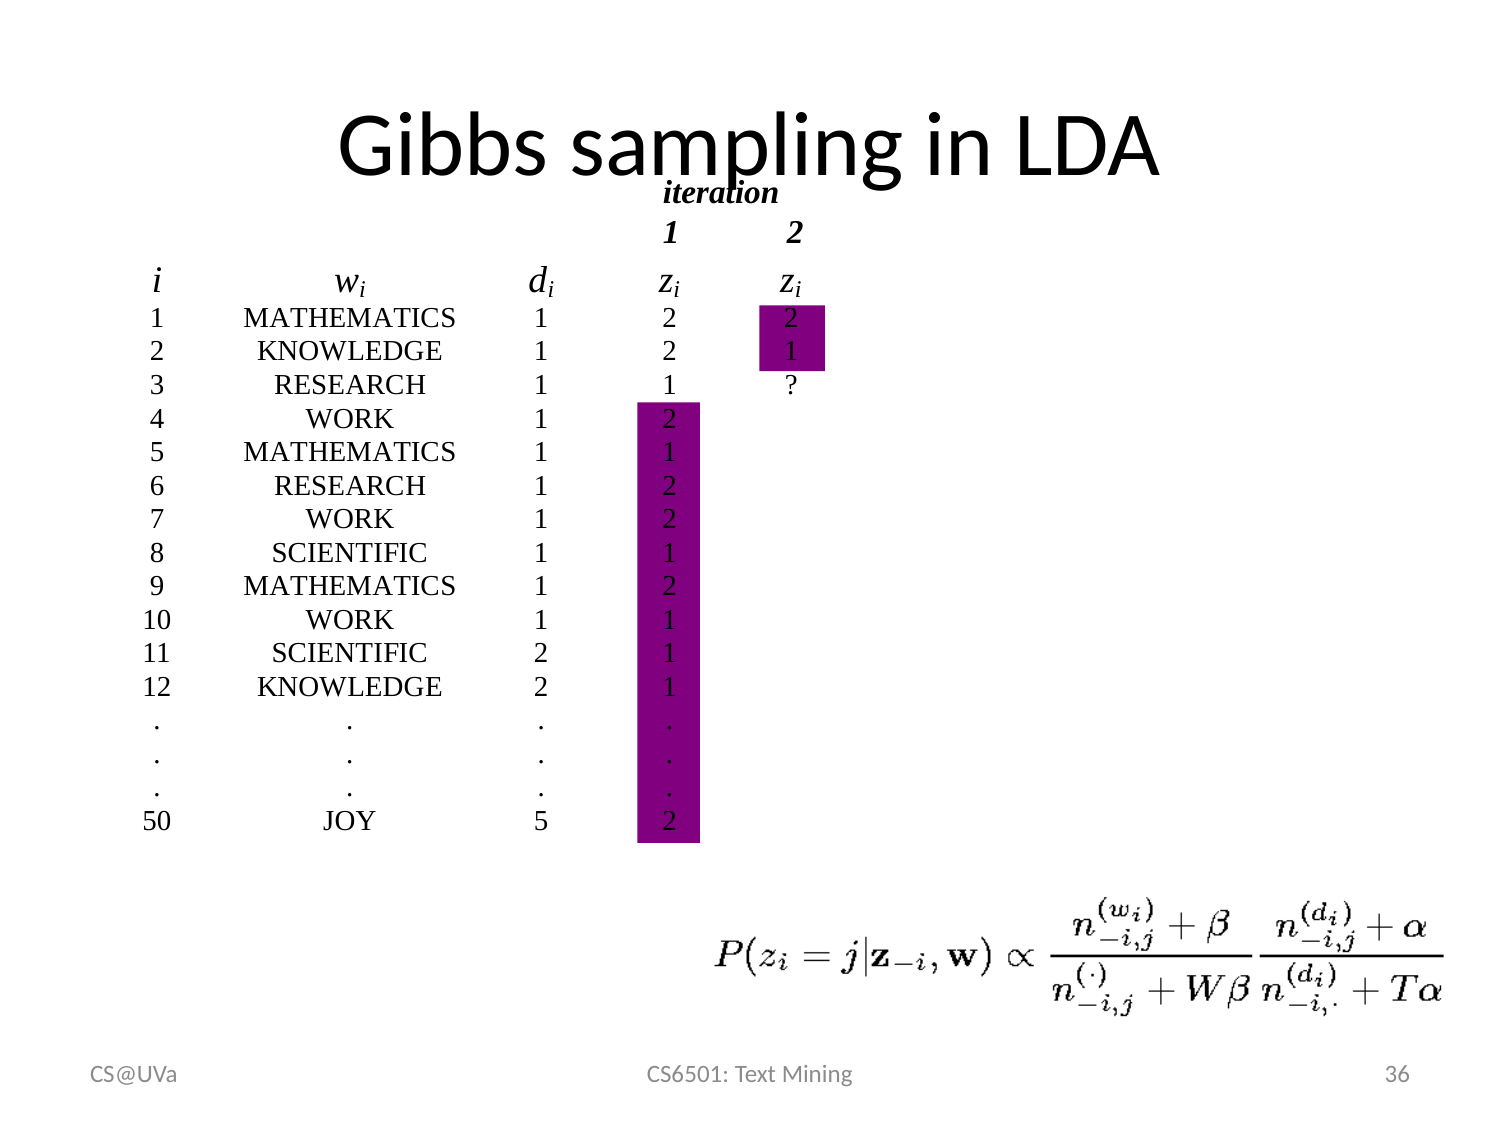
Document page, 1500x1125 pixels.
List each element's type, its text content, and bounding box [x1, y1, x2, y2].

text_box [701, 887, 1454, 1030]
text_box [71, 258, 1260, 1097]
slide_number 36 [1259, 1042, 1425, 1103]
text_box iteration 1 2 [648, 162, 819, 256]
title Gibbs sampling in LDA [75, 45, 1425, 233]
